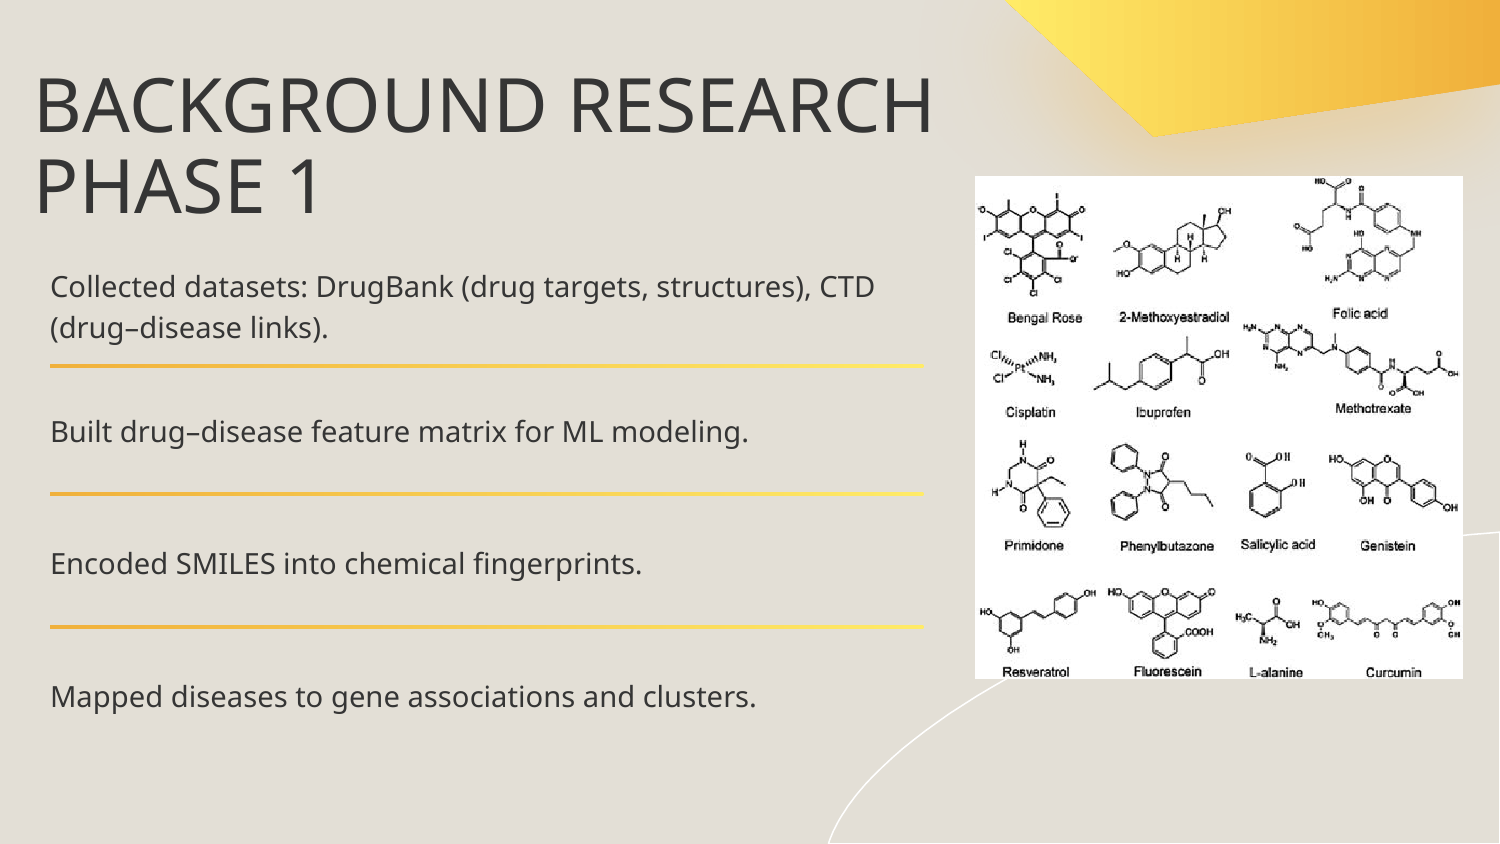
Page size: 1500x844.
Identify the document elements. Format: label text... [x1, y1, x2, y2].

title Built drug–disease feature matrix for ML modeling. [50, 371, 905, 485]
text_box [50, 492, 924, 496]
title Encoded SMILES into chemical fingerprints. [50, 504, 905, 617]
title Mapped diseases to gene associations and clusters. [50, 636, 1178, 750]
text_box [50, 364, 924, 368]
text_box [50, 625, 924, 629]
title BACKGROUND RESEARCH PHASE 1 [18, 53, 1076, 246]
title Collected datasets: DrugBank (drug targets, structures), CTD (drug–disease links). [50, 247, 948, 361]
picture [975, 176, 1463, 679]
